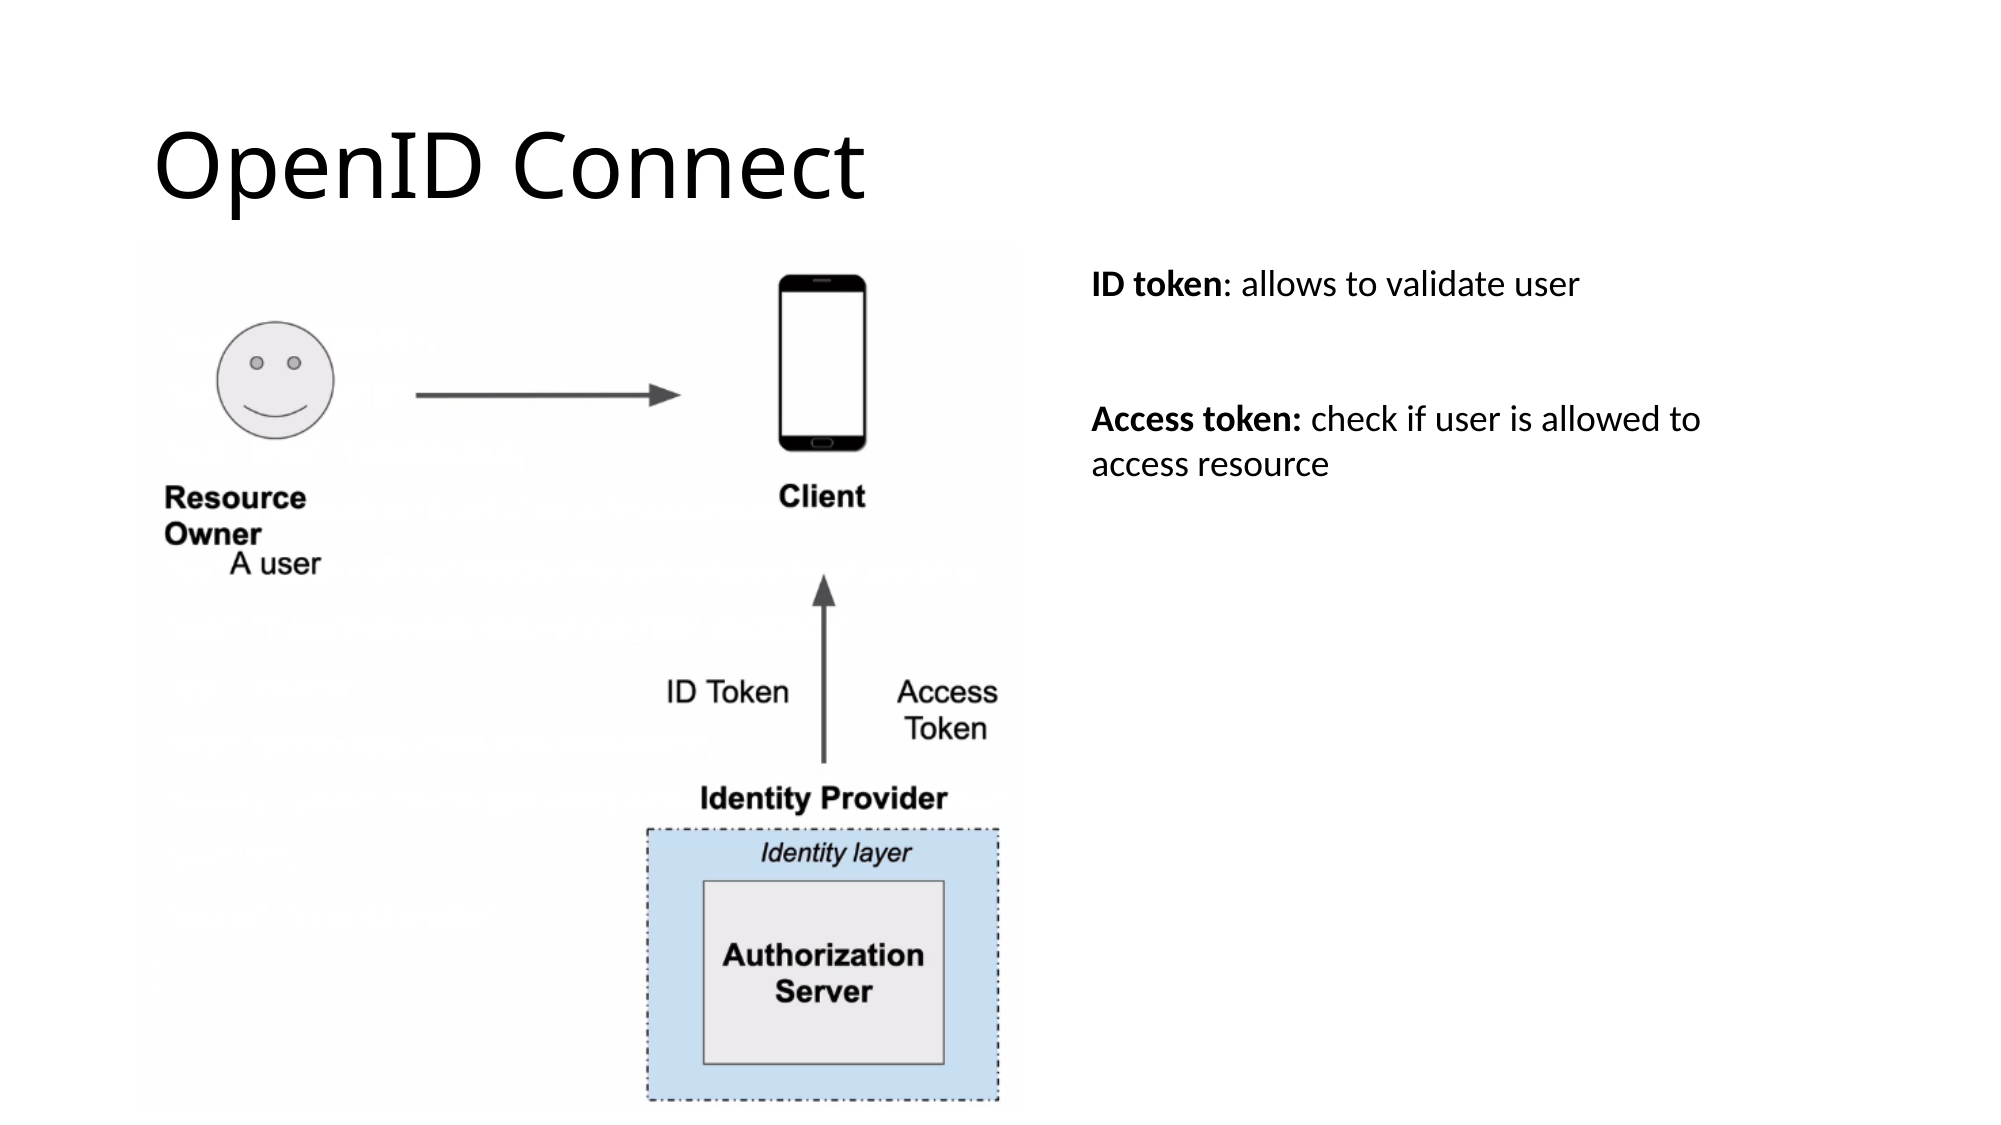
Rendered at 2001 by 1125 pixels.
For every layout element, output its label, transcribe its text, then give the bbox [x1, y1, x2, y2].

text_box ID token: allows to validate user Access token: check if user is allowed to access resource [1076, 251, 1781, 492]
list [137, 245, 1021, 1110]
title OpenID Connect [137, 59, 1863, 278]
